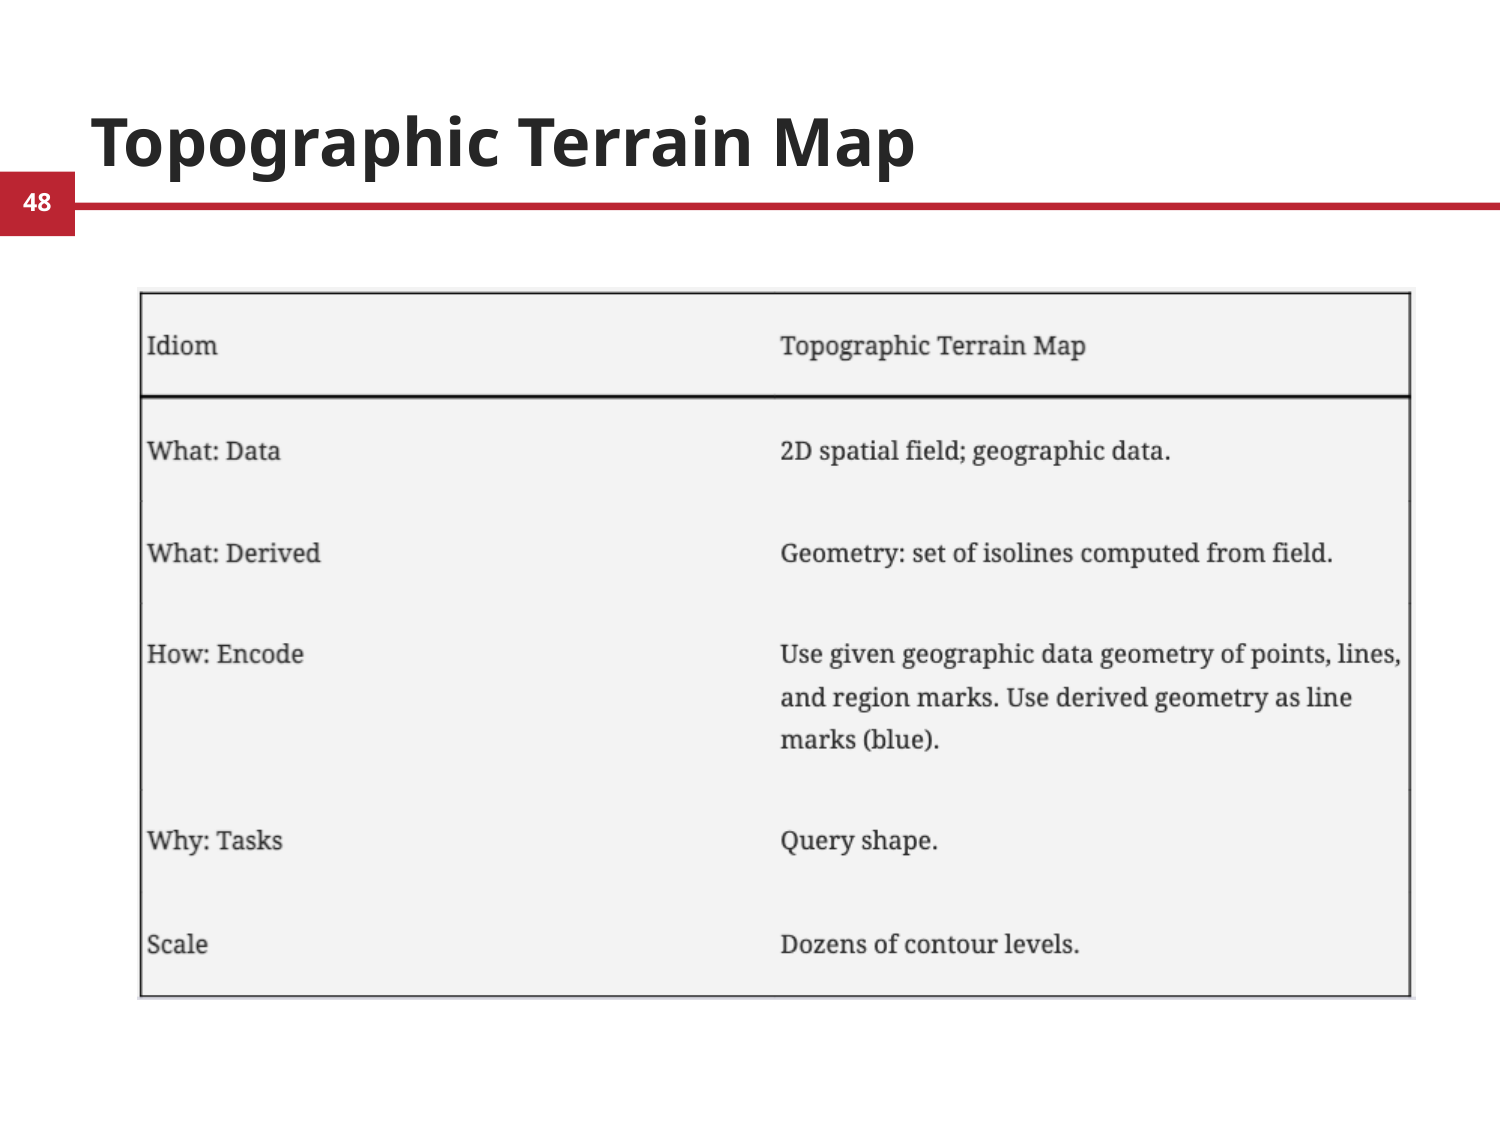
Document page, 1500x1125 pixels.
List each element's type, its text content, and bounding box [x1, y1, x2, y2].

title Topographic Terrain Map [75, 56, 1425, 188]
picture [136, 286, 1416, 1001]
